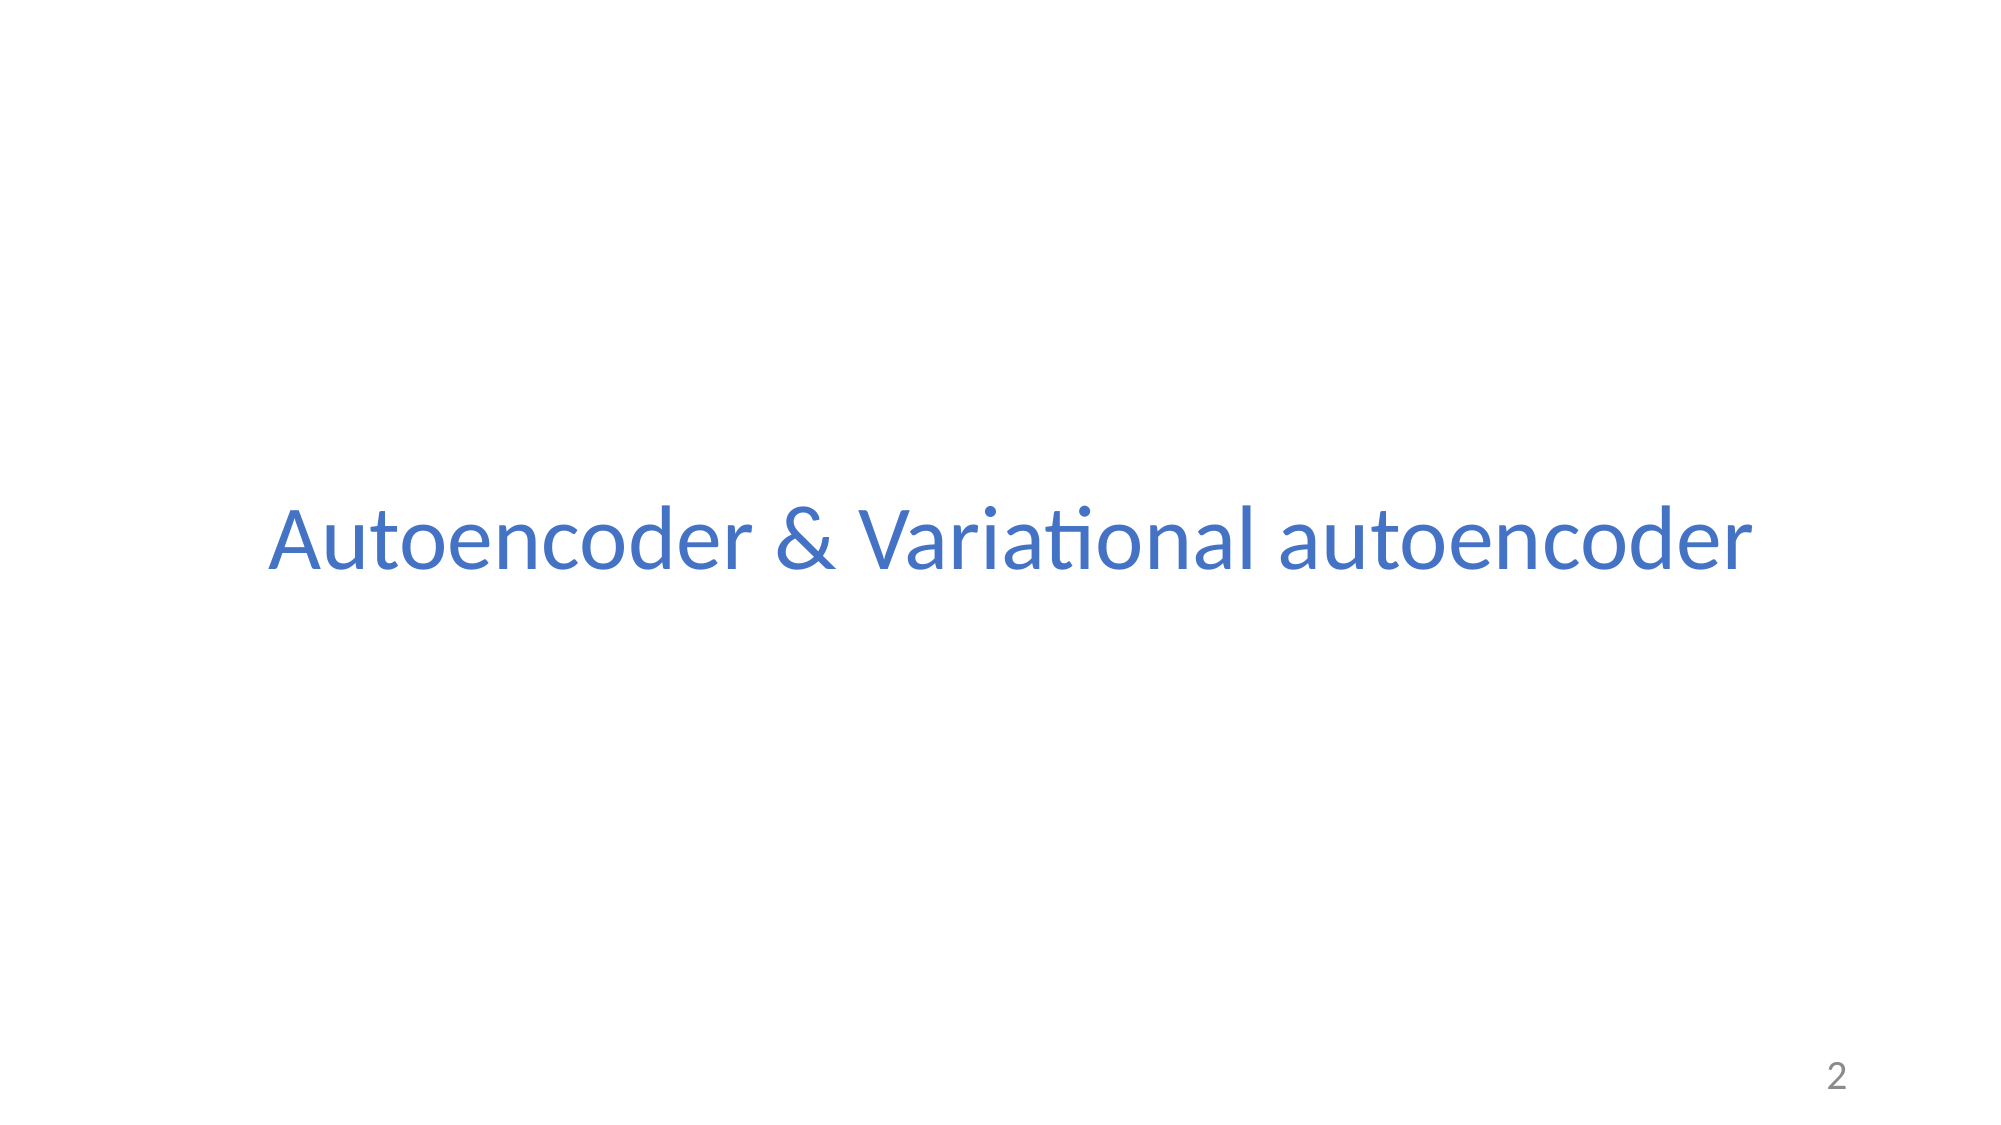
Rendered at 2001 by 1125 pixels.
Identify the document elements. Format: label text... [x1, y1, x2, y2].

text_box Autoencoder & Variational autoencoder [254, 470, 1894, 595]
slide_number 1 [1770, 1042, 1863, 1103]
